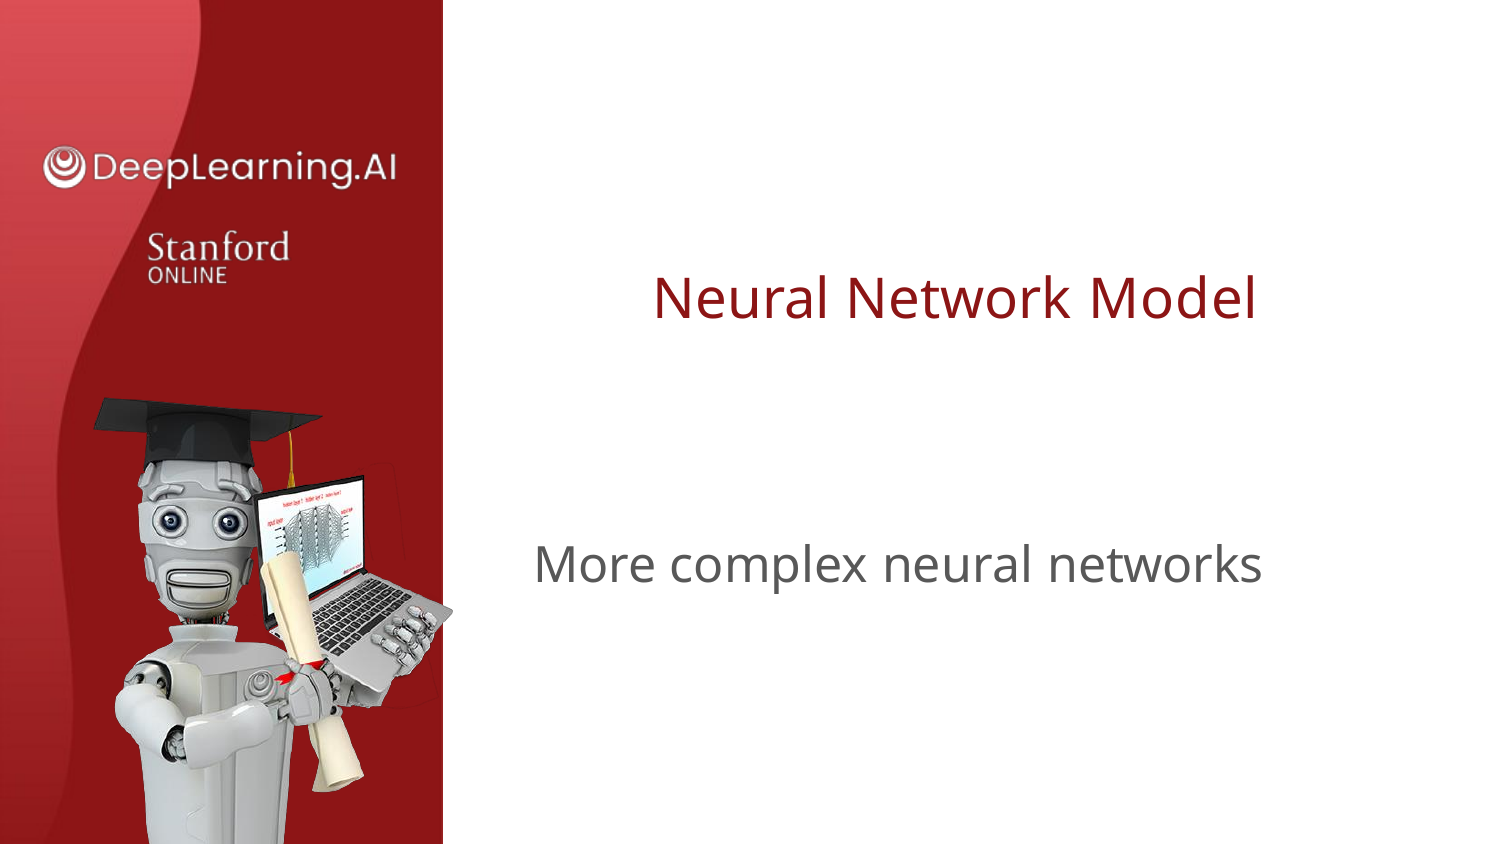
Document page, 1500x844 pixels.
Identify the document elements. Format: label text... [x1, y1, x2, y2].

title Neural Network Model [494, 122, 1431, 403]
text_box More complex neural networks [531, 529, 1312, 592]
picture [0, 0, 463, 844]
